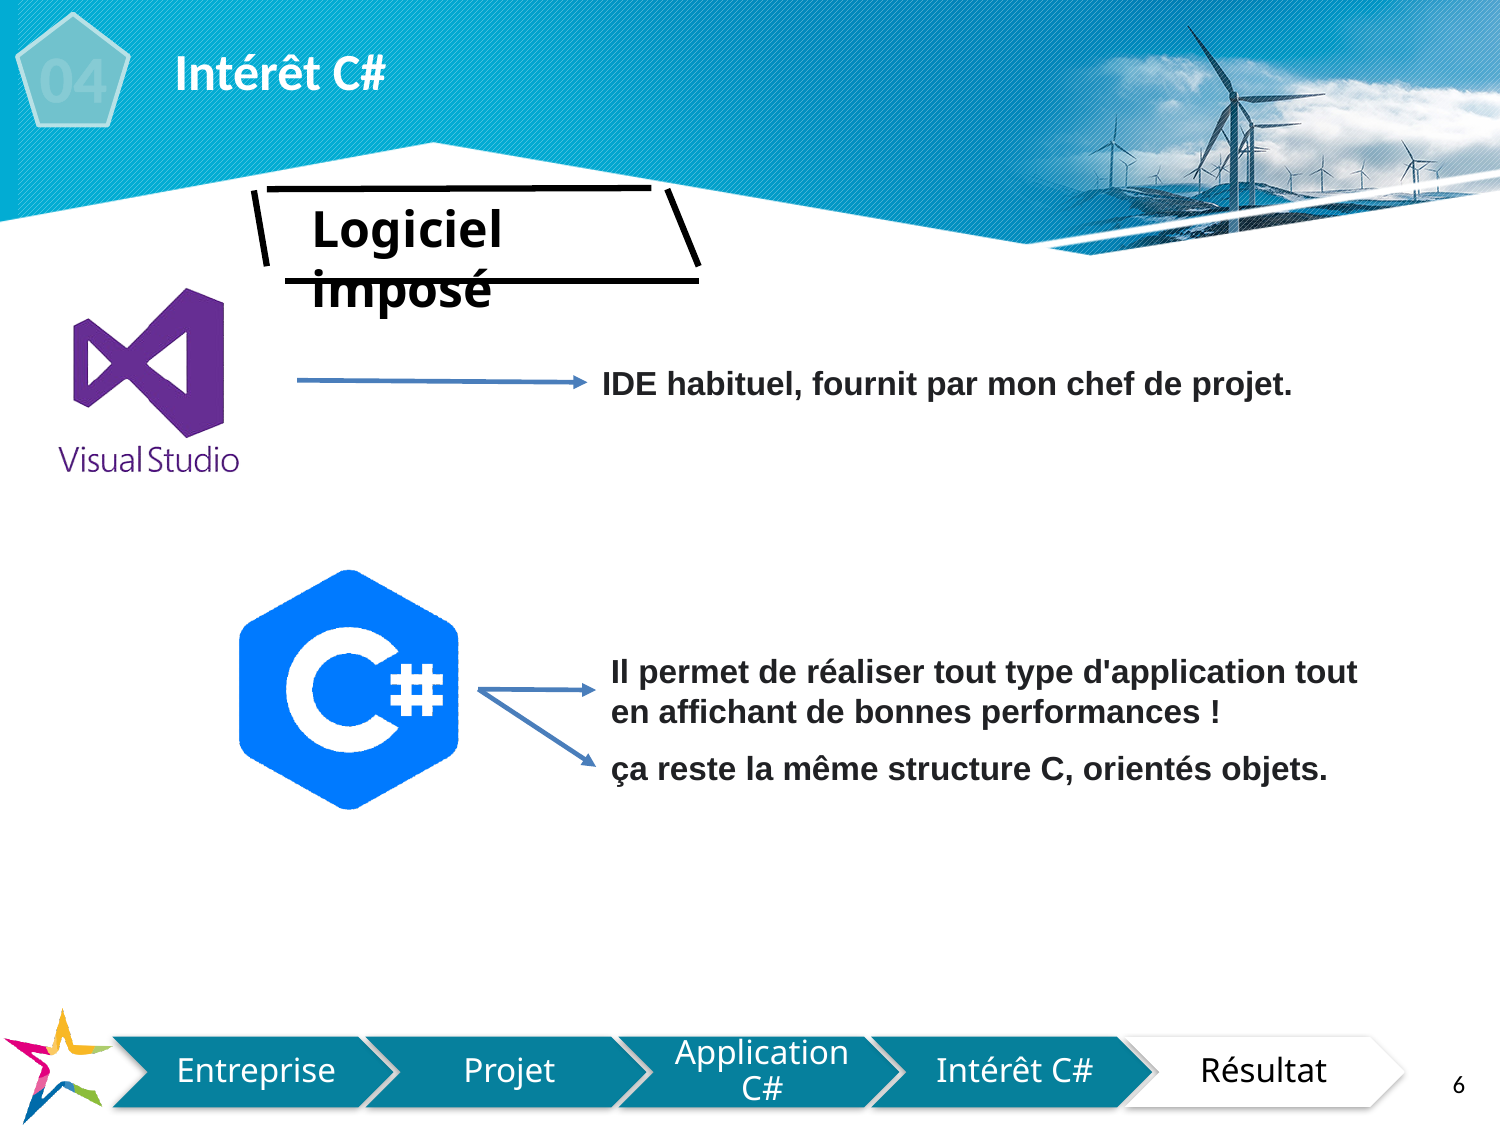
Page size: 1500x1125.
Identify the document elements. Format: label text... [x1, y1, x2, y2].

text_box Il permet de réaliser tout type d'application tout en affichant de bonnes performances ! [596, 642, 1415, 738]
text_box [477, 688, 597, 768]
text_box ça reste la même structure C, orientés objets. [596, 739, 1415, 795]
text_box Logiciel imposé [297, 190, 699, 278]
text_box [253, 190, 268, 267]
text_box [16, 13, 130, 126]
picture [0, 0, 1500, 1125]
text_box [296, 380, 588, 384]
text_box 6 [1430, 1059, 1481, 1108]
title Intérêt C# [159, 4, 1273, 135]
picture [1116, 191, 1134, 196]
text_box Logiciel imposé [301, 286, 699, 326]
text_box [118, 1036, 1406, 1108]
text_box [666, 188, 699, 267]
text_box IDE habituel, fournit par mon chef de projet. [587, 354, 1406, 410]
